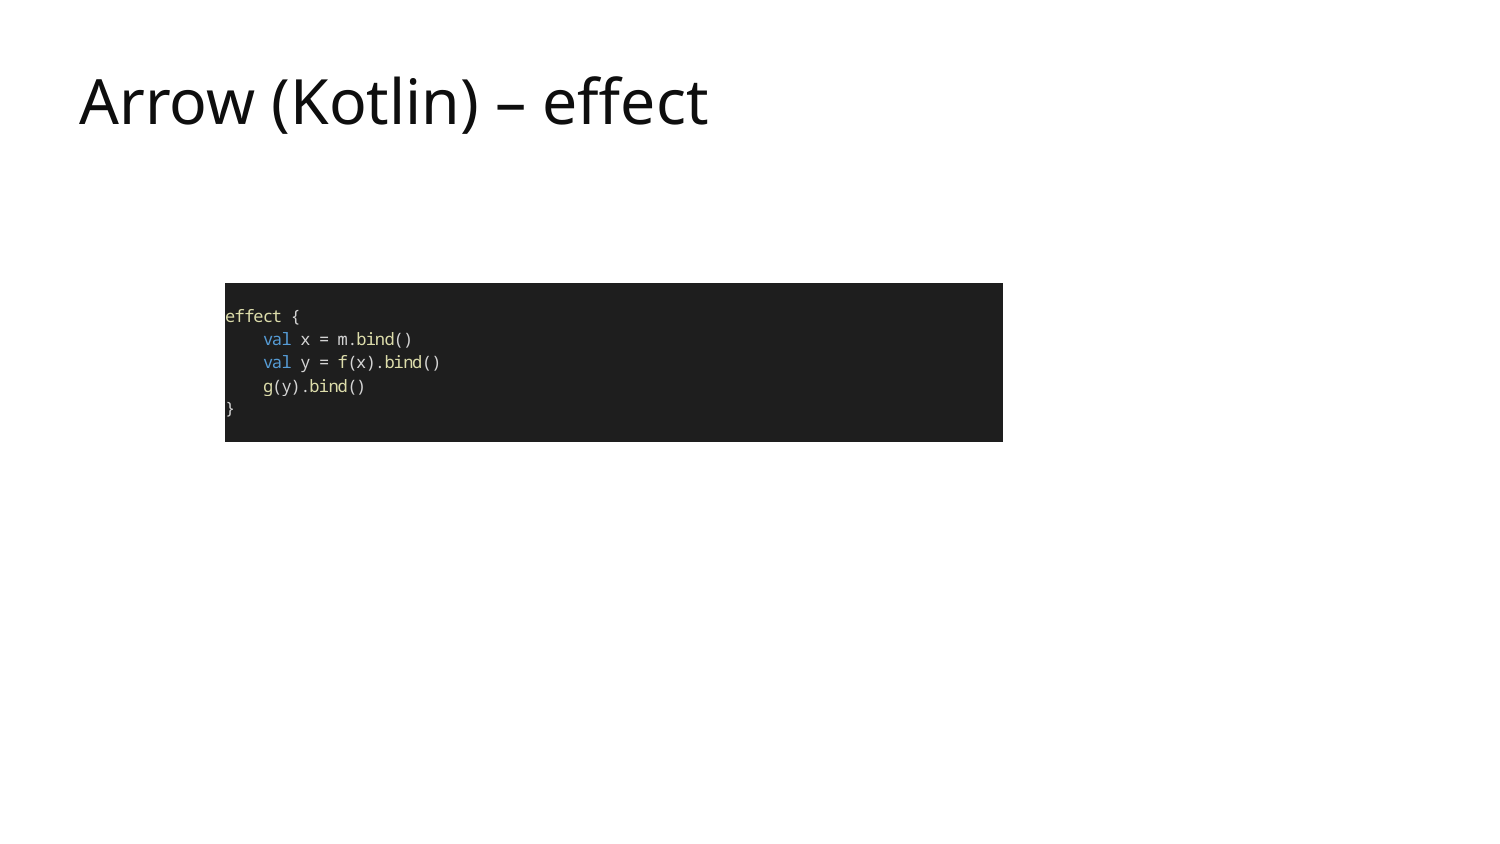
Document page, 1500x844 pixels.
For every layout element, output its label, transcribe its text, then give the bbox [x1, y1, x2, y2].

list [224, 280, 1004, 800]
title Arrow (Kotlin) – effect [70, 61, 786, 209]
